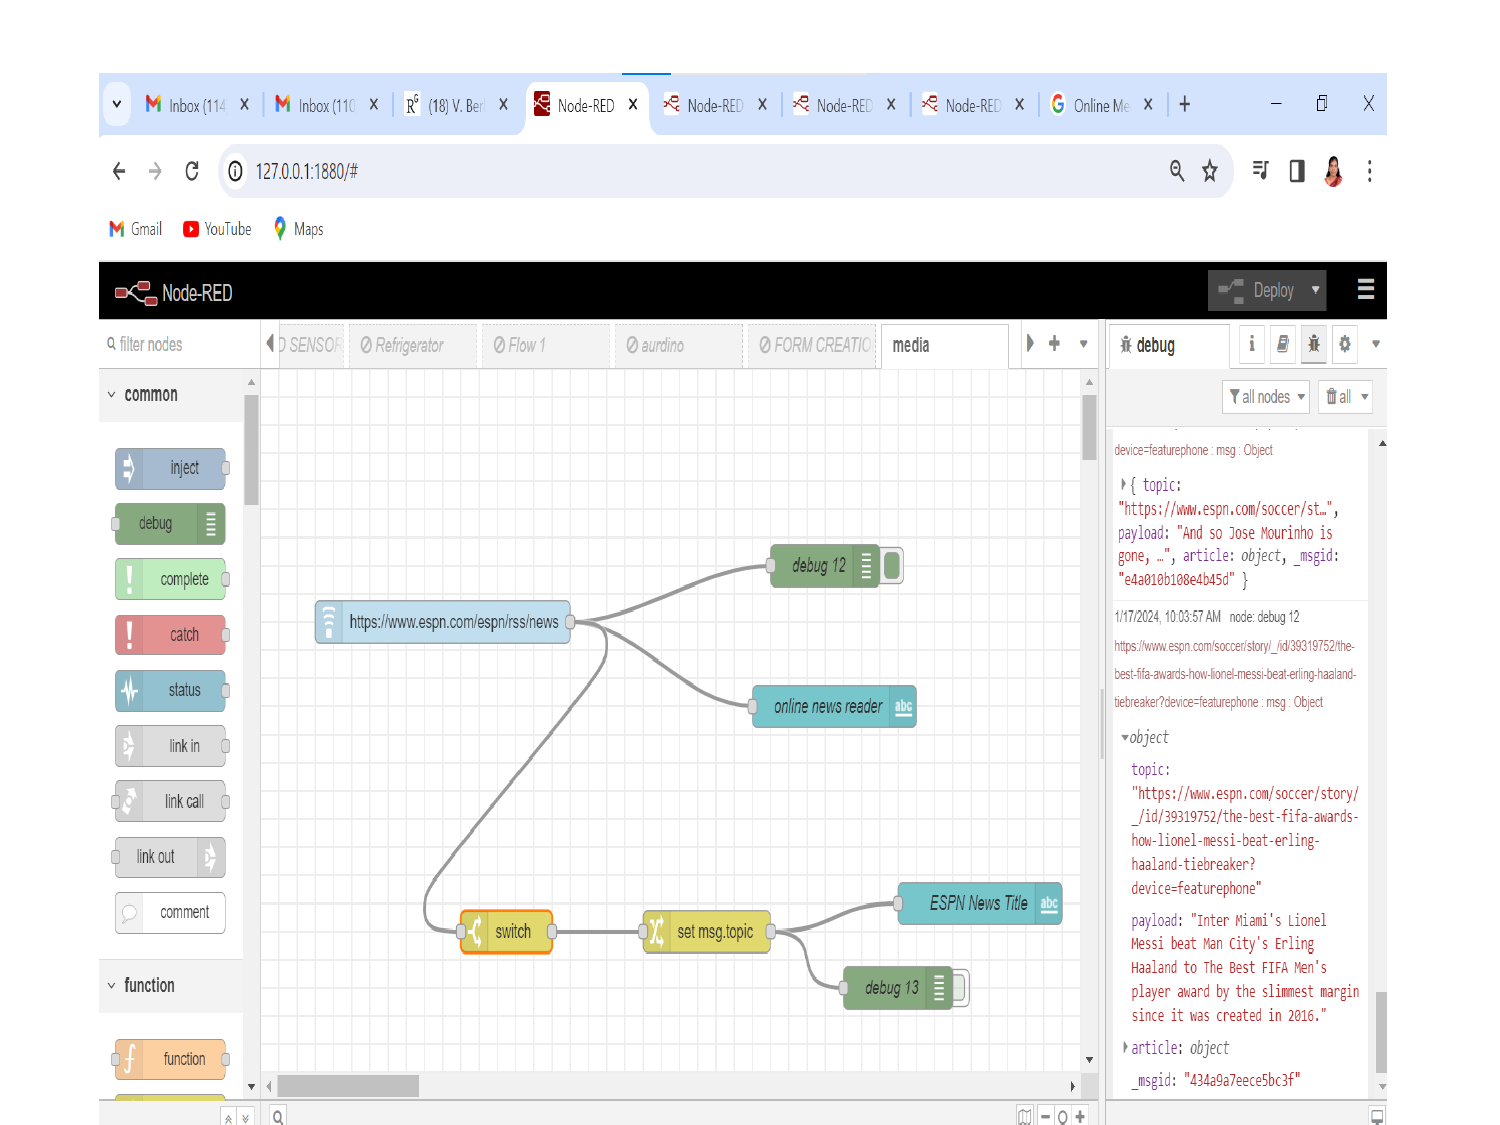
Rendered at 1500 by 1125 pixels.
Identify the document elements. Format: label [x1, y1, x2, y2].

picture [99, 73, 1388, 1125]
